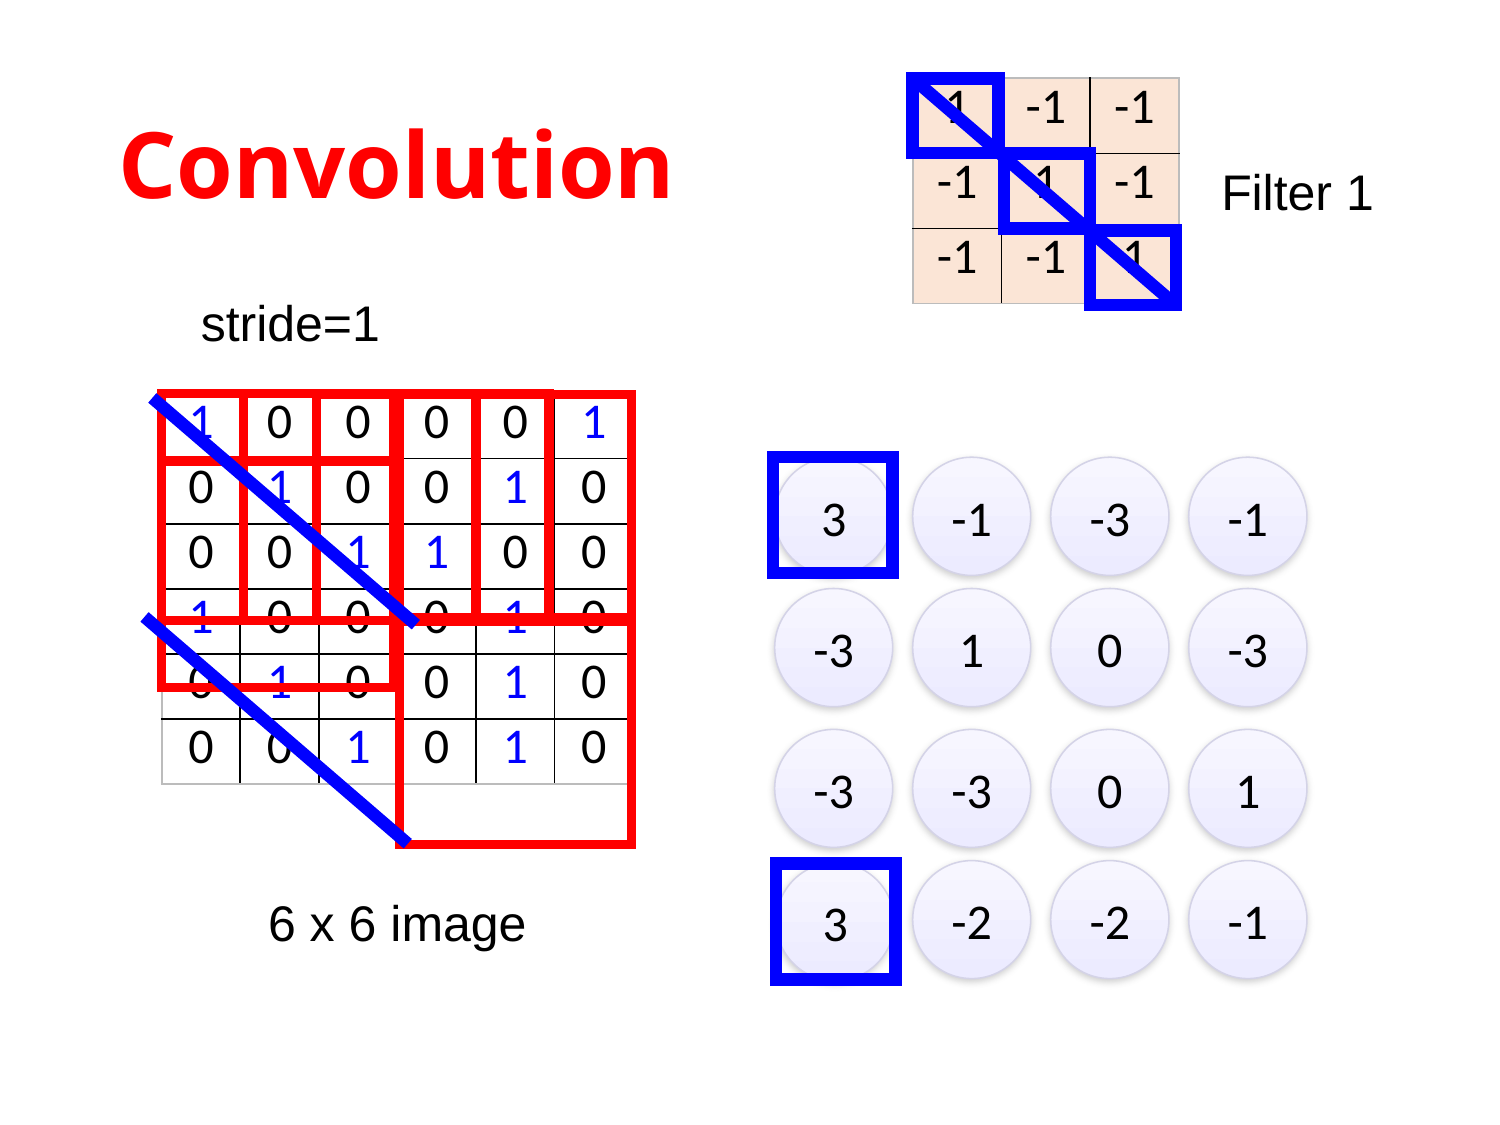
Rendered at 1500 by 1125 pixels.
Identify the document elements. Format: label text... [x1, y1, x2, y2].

text_box 1 [1188, 729, 1307, 848]
text_box -2 [1050, 860, 1169, 979]
text_box 0 [1050, 729, 1169, 848]
text_box -3 [1050, 457, 1169, 576]
text_box -3 [774, 588, 893, 707]
text_box -1 [912, 457, 1031, 576]
text_box 6 x 6 image [204, 884, 590, 959]
text_box [407, 617, 632, 846]
text_box -1 [1188, 860, 1307, 979]
text_box 1 [912, 588, 1031, 707]
text_box Filter 1 [1178, 153, 1417, 228]
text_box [152, 397, 416, 625]
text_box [144, 616, 408, 844]
text_box stride=1 [186, 284, 395, 359]
title Convolution [103, 59, 1397, 278]
text_box -3 [1188, 588, 1307, 707]
text_box -3 [912, 729, 1031, 848]
text_box [398, 394, 632, 617]
text_box -1 [1188, 457, 1307, 576]
text_box 0 [1050, 588, 1169, 707]
text_box -2 [912, 860, 1031, 979]
text_box [772, 456, 894, 574]
text_box [242, 392, 477, 397]
text_box [775, 862, 897, 980]
text_box -3 [774, 729, 893, 848]
text_box [316, 393, 550, 397]
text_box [912, 78, 1176, 306]
text_box [161, 392, 242, 397]
